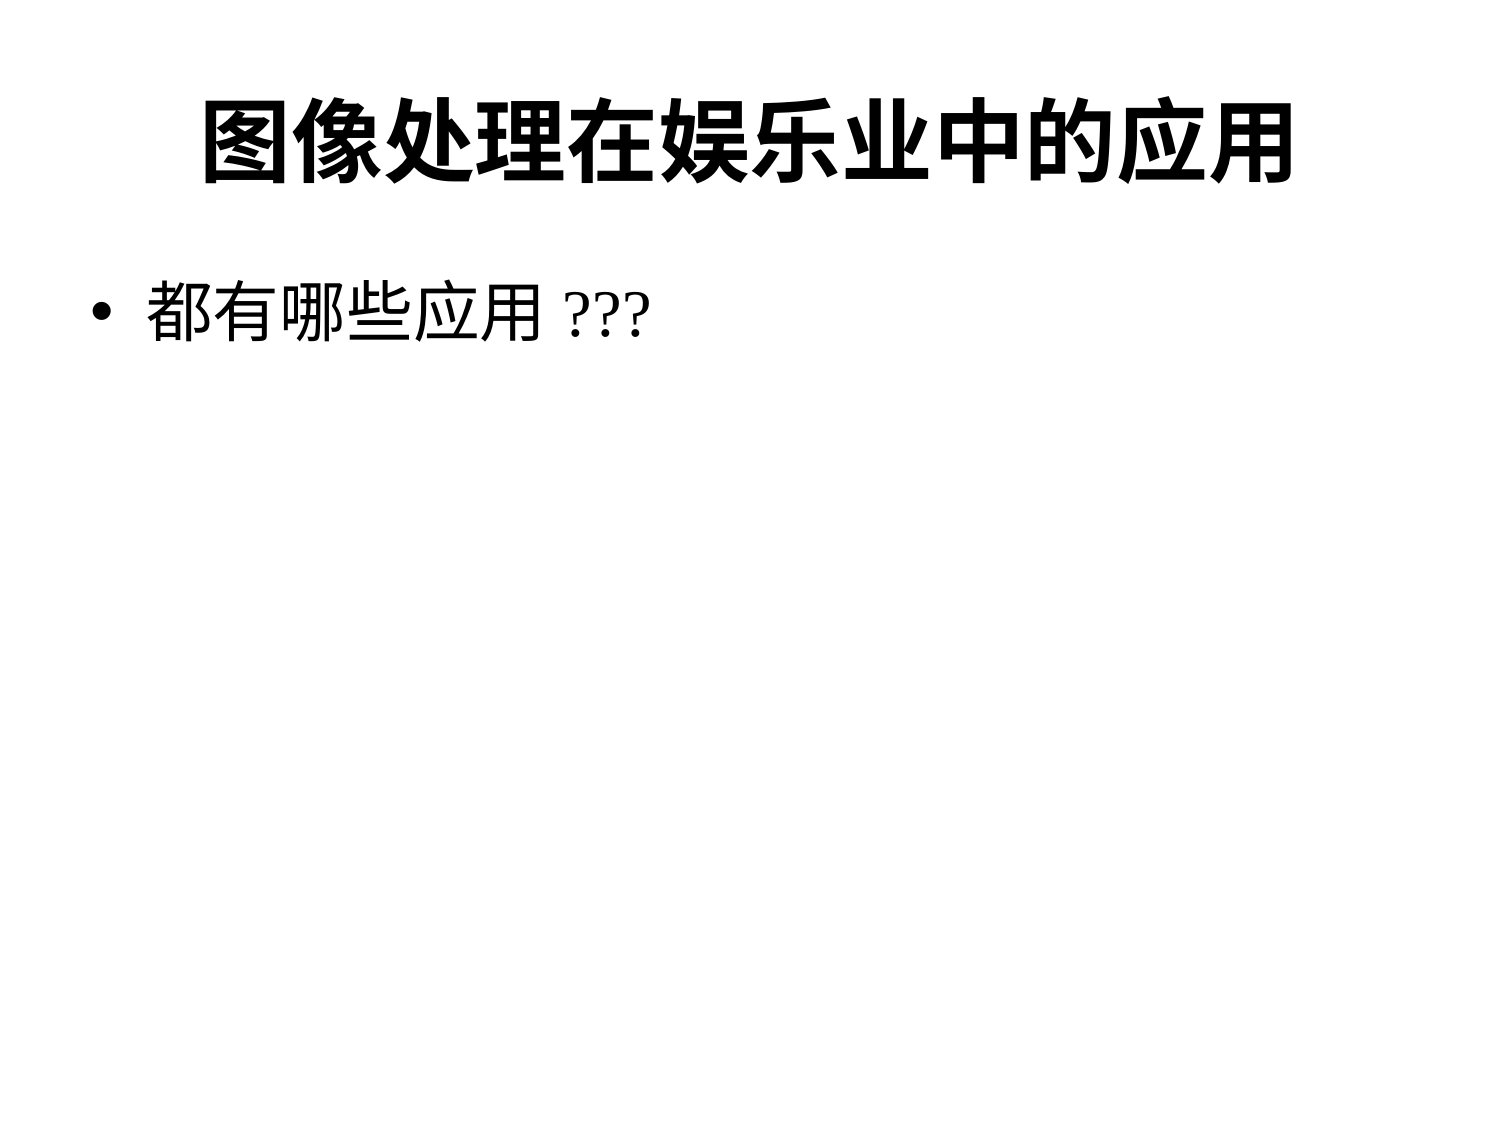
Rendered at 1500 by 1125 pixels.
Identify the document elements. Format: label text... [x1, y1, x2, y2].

title 图像处理在娱乐业中的应用 [74, 44, 1426, 233]
list 都有哪些应用??? [74, 262, 1426, 916]
